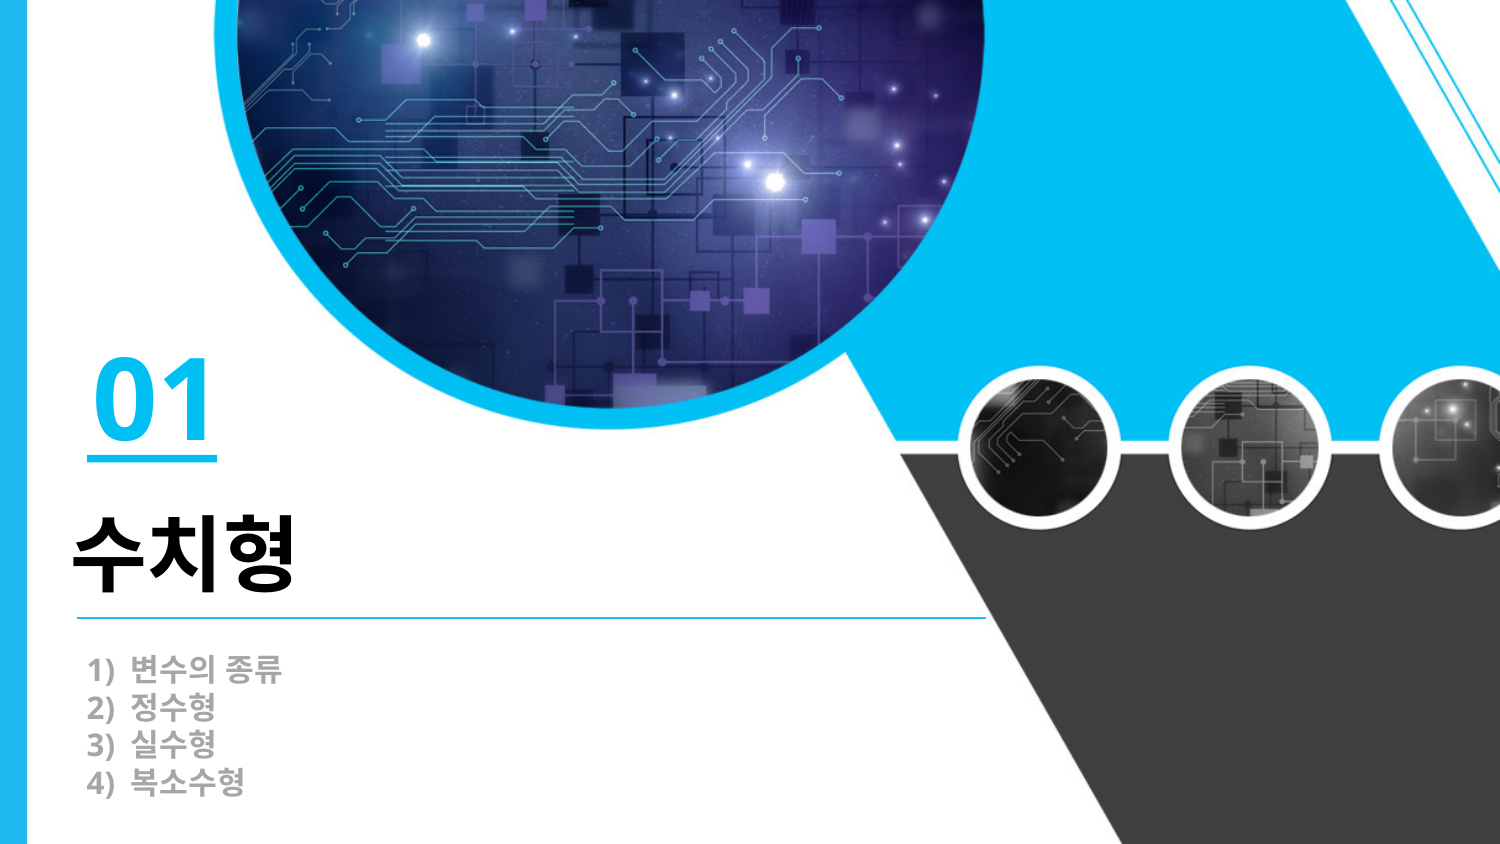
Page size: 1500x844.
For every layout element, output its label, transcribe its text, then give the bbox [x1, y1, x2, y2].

text_box 수치형 [55, 495, 966, 610]
picture [1346, 0, 1500, 270]
text_box 1) 변수의 종류 2) 정수형 3) 실수형 4) 복소수형 [71, 643, 925, 808]
picture [0, 0, 1500, 844]
picture [236, 0, 983, 408]
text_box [72, 318, 244, 473]
